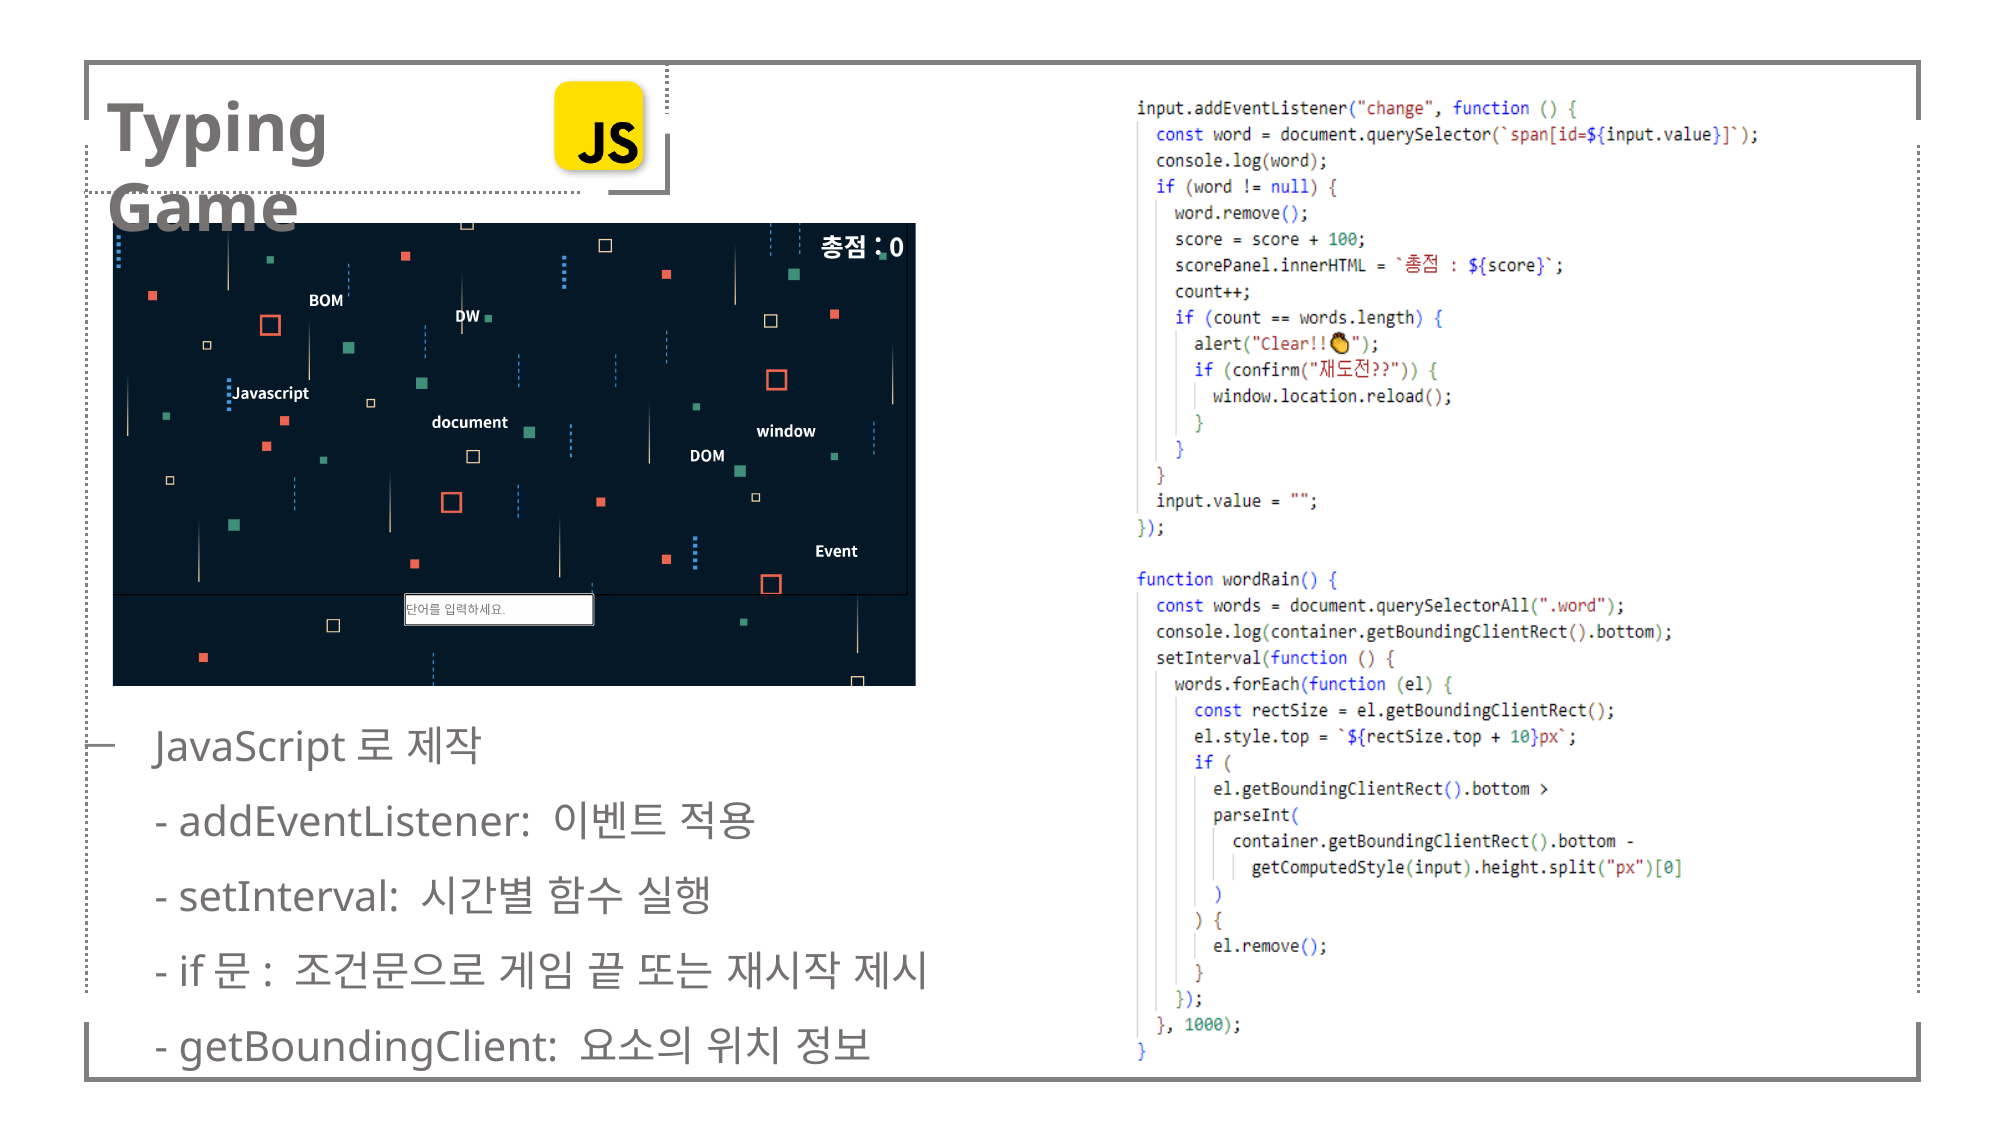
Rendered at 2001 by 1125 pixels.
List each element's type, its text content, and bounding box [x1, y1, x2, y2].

text_box Typing Game [91, 77, 552, 192]
text_box [86, 62, 1919, 121]
text_box [86, 1022, 1919, 1080]
text_box [553, 80, 645, 171]
picture [112, 223, 916, 686]
text_box [608, 133, 669, 194]
picture [1132, 91, 1758, 1065]
text_box Typing Game [91, 193, 552, 253]
text_box JavaScript로 제작 - addEventListener: 이벤트 적용 - setInterval: 시간별 함수 실행 - if문: 조건문으로 게임 끝 또는 재시작 제시 - getBoundingClient: 요소의 위치 정보 [64, 687, 1000, 1078]
